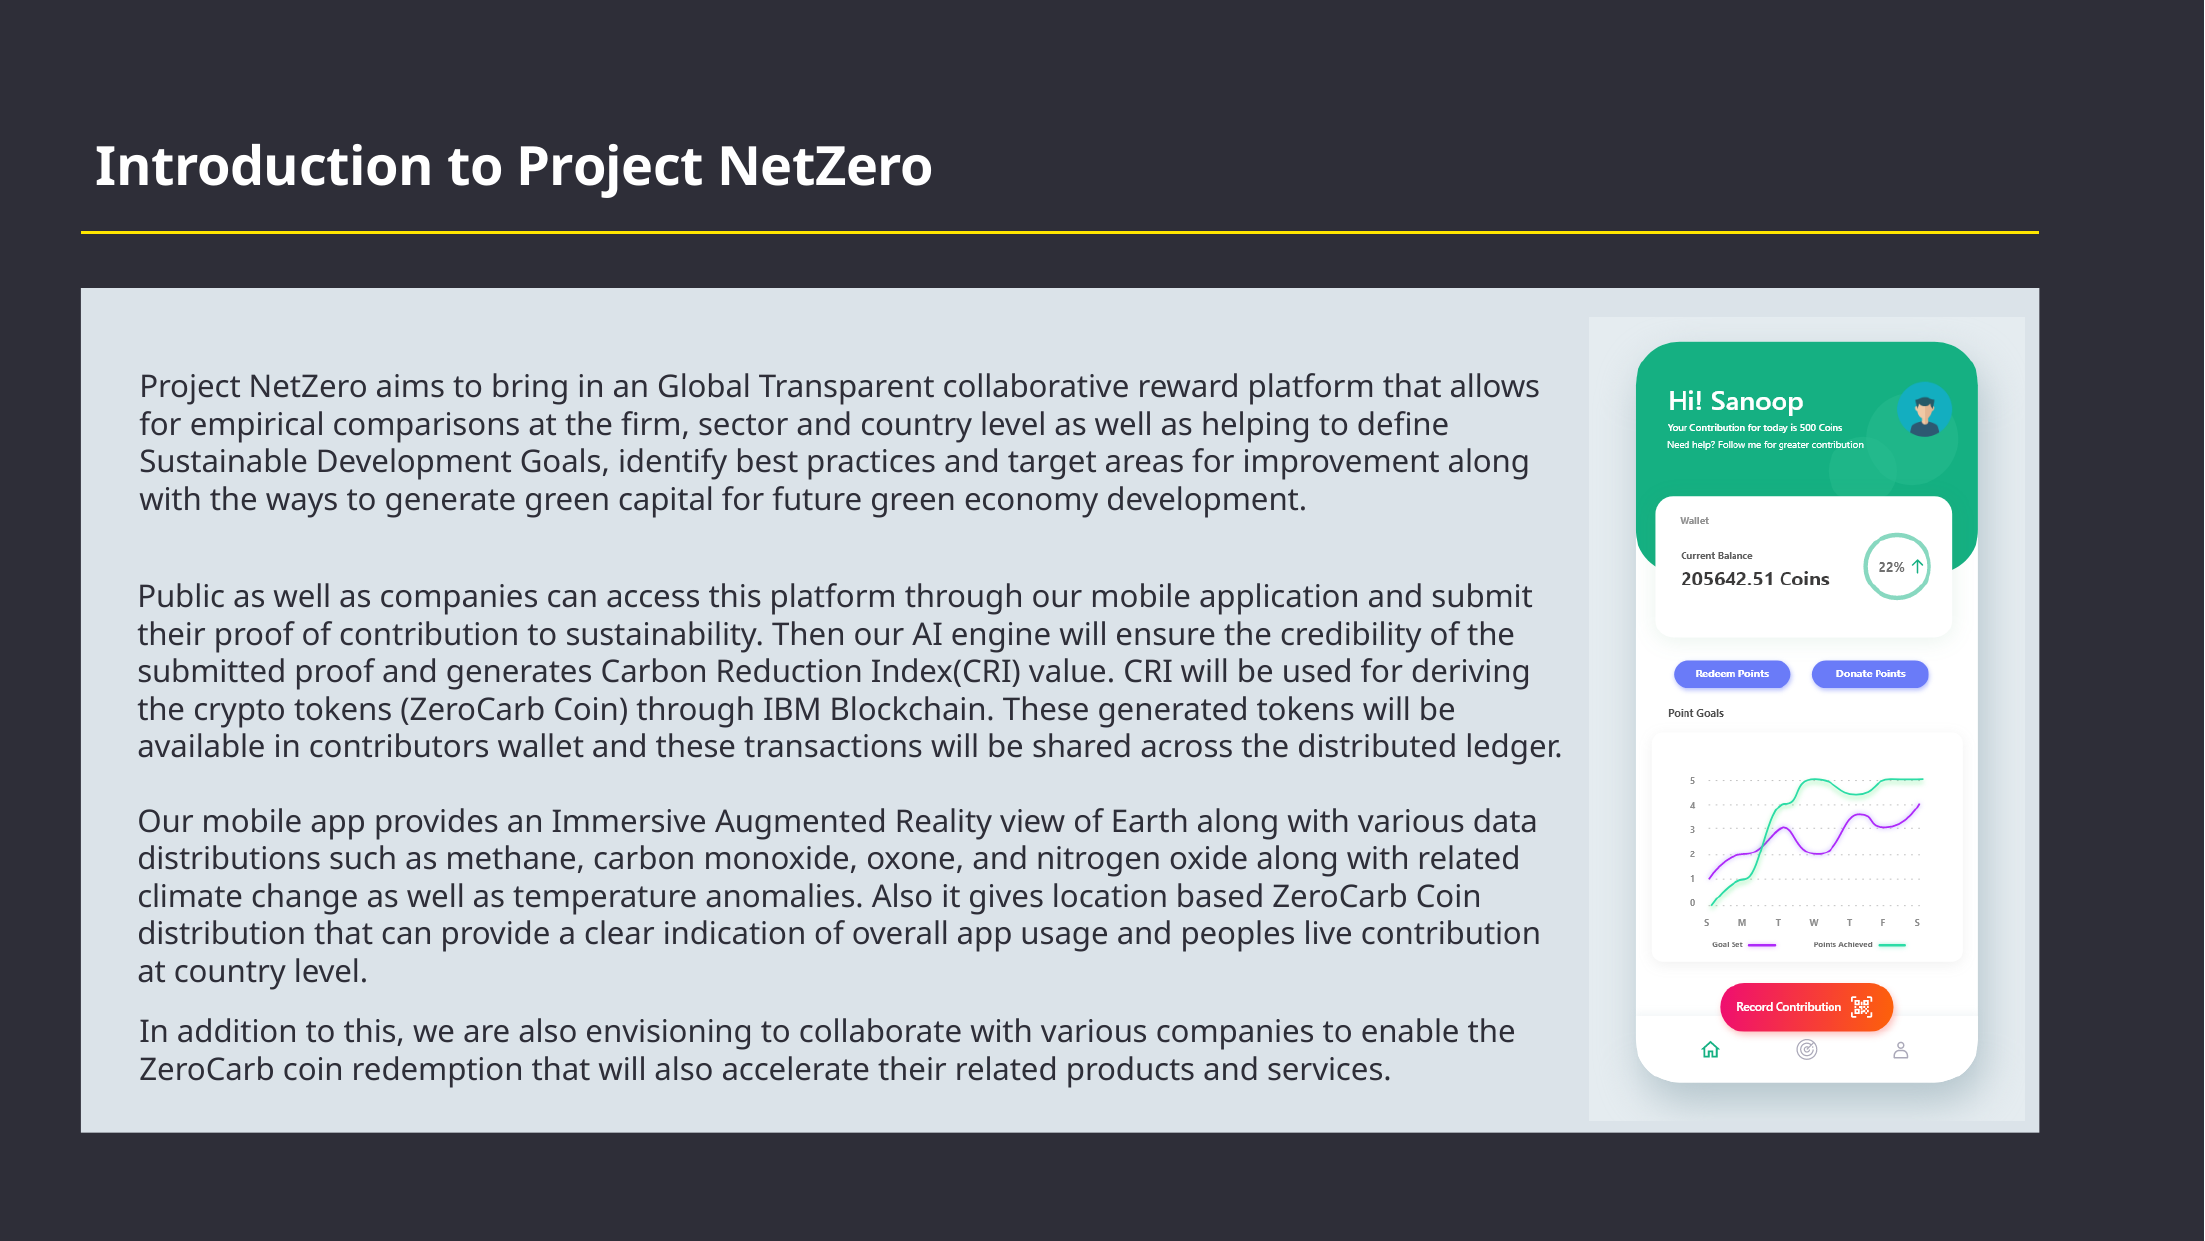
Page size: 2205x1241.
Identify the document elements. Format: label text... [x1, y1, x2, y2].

text_box [79, 286, 2042, 1135]
text_box Project NetZero aims to bring in an Global Transparent collaborative reward platform that allows for empirical comparisons at the firm, sector and country level as well as helping to define Sustainable Development Goals, identify best practices and target areas for improvement along with the ways to generate green capital for future green economy development. Public as well as companies can access this platform through our mobile application and submit their proof of contribution to sustainability. Then our AI engine will ensure the credibility of the submitted proof and generates Carbon Reduction Index(CRI) value. CRI will be used for deriving the crypto tokens (ZeroCarb Coin) through IBM Blockchain. These generated tokens will be available in contributors wallet and these transactions will be shared across the distributed ledger. Our mobile app provides an Immersive Augmented Reality view of Earth along with various data distributions such as methane, carbon monoxide, oxone, and nitrogen oxide along with related climate change as well as temperature anomalies. Also it gives location based ZeroCarb Coin distribution that can provide a clear indication of overall app usage and peoples live contribution at country level. In addition to this, we are also envisioning to collaborate with various companies to enable the ZeroCarb coin redemption that will also accelerate their related products and services. [137, 364, 1575, 1087]
text_box Introduction to Project NetZero [80, 123, 1881, 221]
picture [1589, 316, 2025, 1121]
